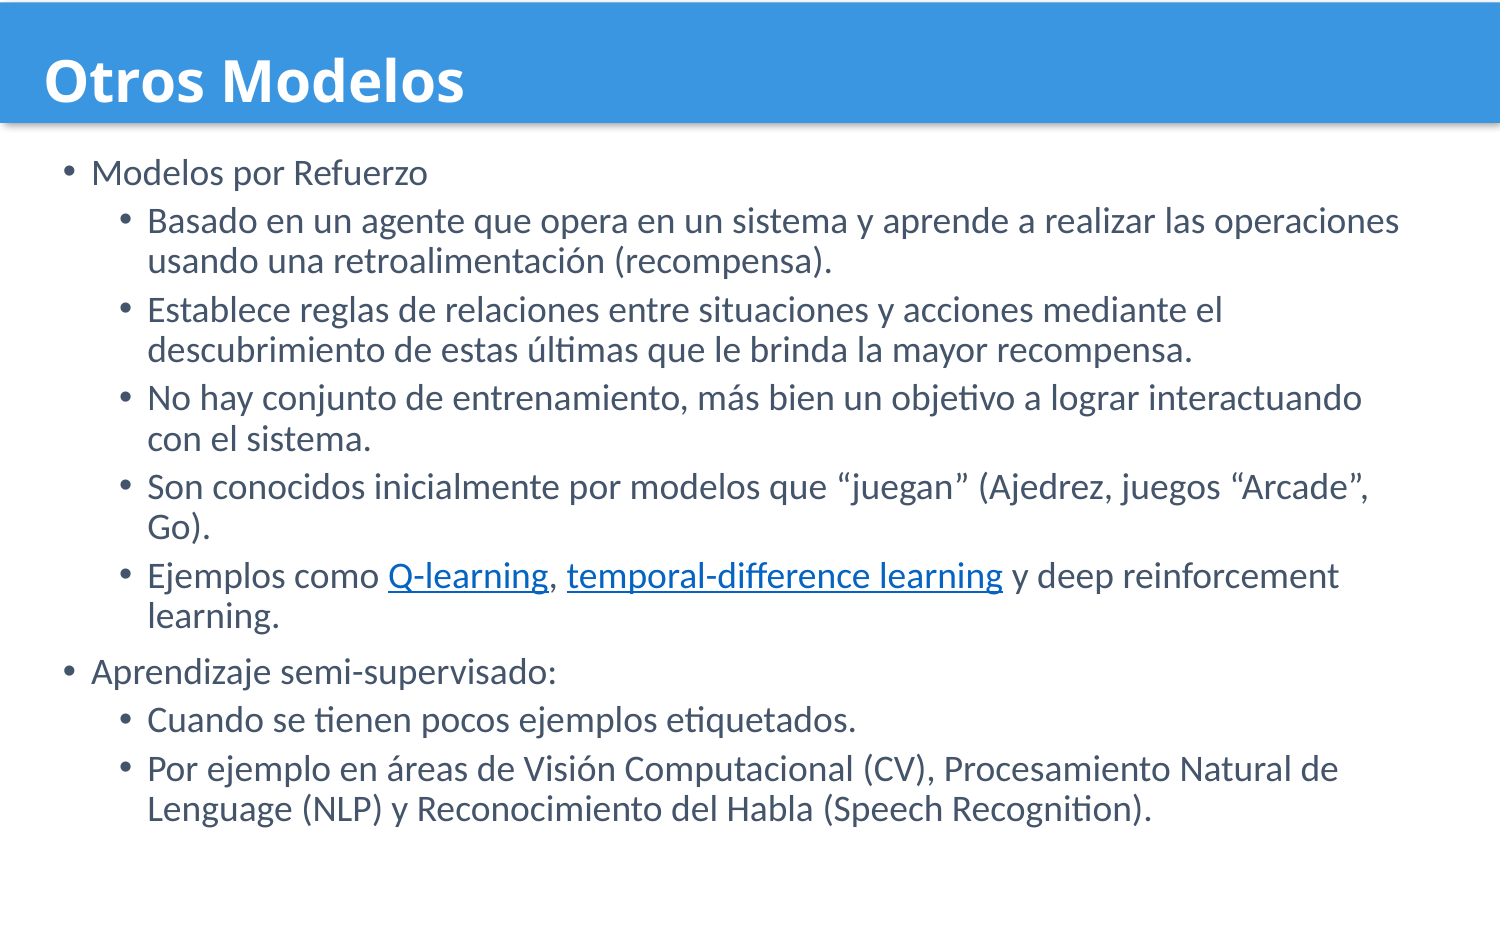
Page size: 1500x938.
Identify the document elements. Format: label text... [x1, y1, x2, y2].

list Modelos por Refuerzo Basado en un agente que opera en un sistema y aprende a realizar las operaciones usando una retroalimentación (recompensa). Establece reglas de relaciones entre situaciones y acciones mediante el descubrimiento de estas últimas que le brinda la mayor recompensa. No hay conjunto de entrenamiento, más bien un objetivo a lograr interactuando con el sistema. Son conocidos inicialmente por modelos que “juegan” (Ajedrez, juegos “Arcade”, Go). Ejemplos como Q-learning, temporal-difference learning y deep reinforcement learning. Aprendizaje semi-supervisado: Cuando se tienen pocos ejemplos etiquetados. Por ejemplo en áreas de Visión Computacional (CV), Procesamiento Natural de Lenguage (NLP) y Reconocimiento del Habla (Speech Recognition). [47, 145, 1441, 886]
title Otros Modelos [0, 2, 1500, 123]
